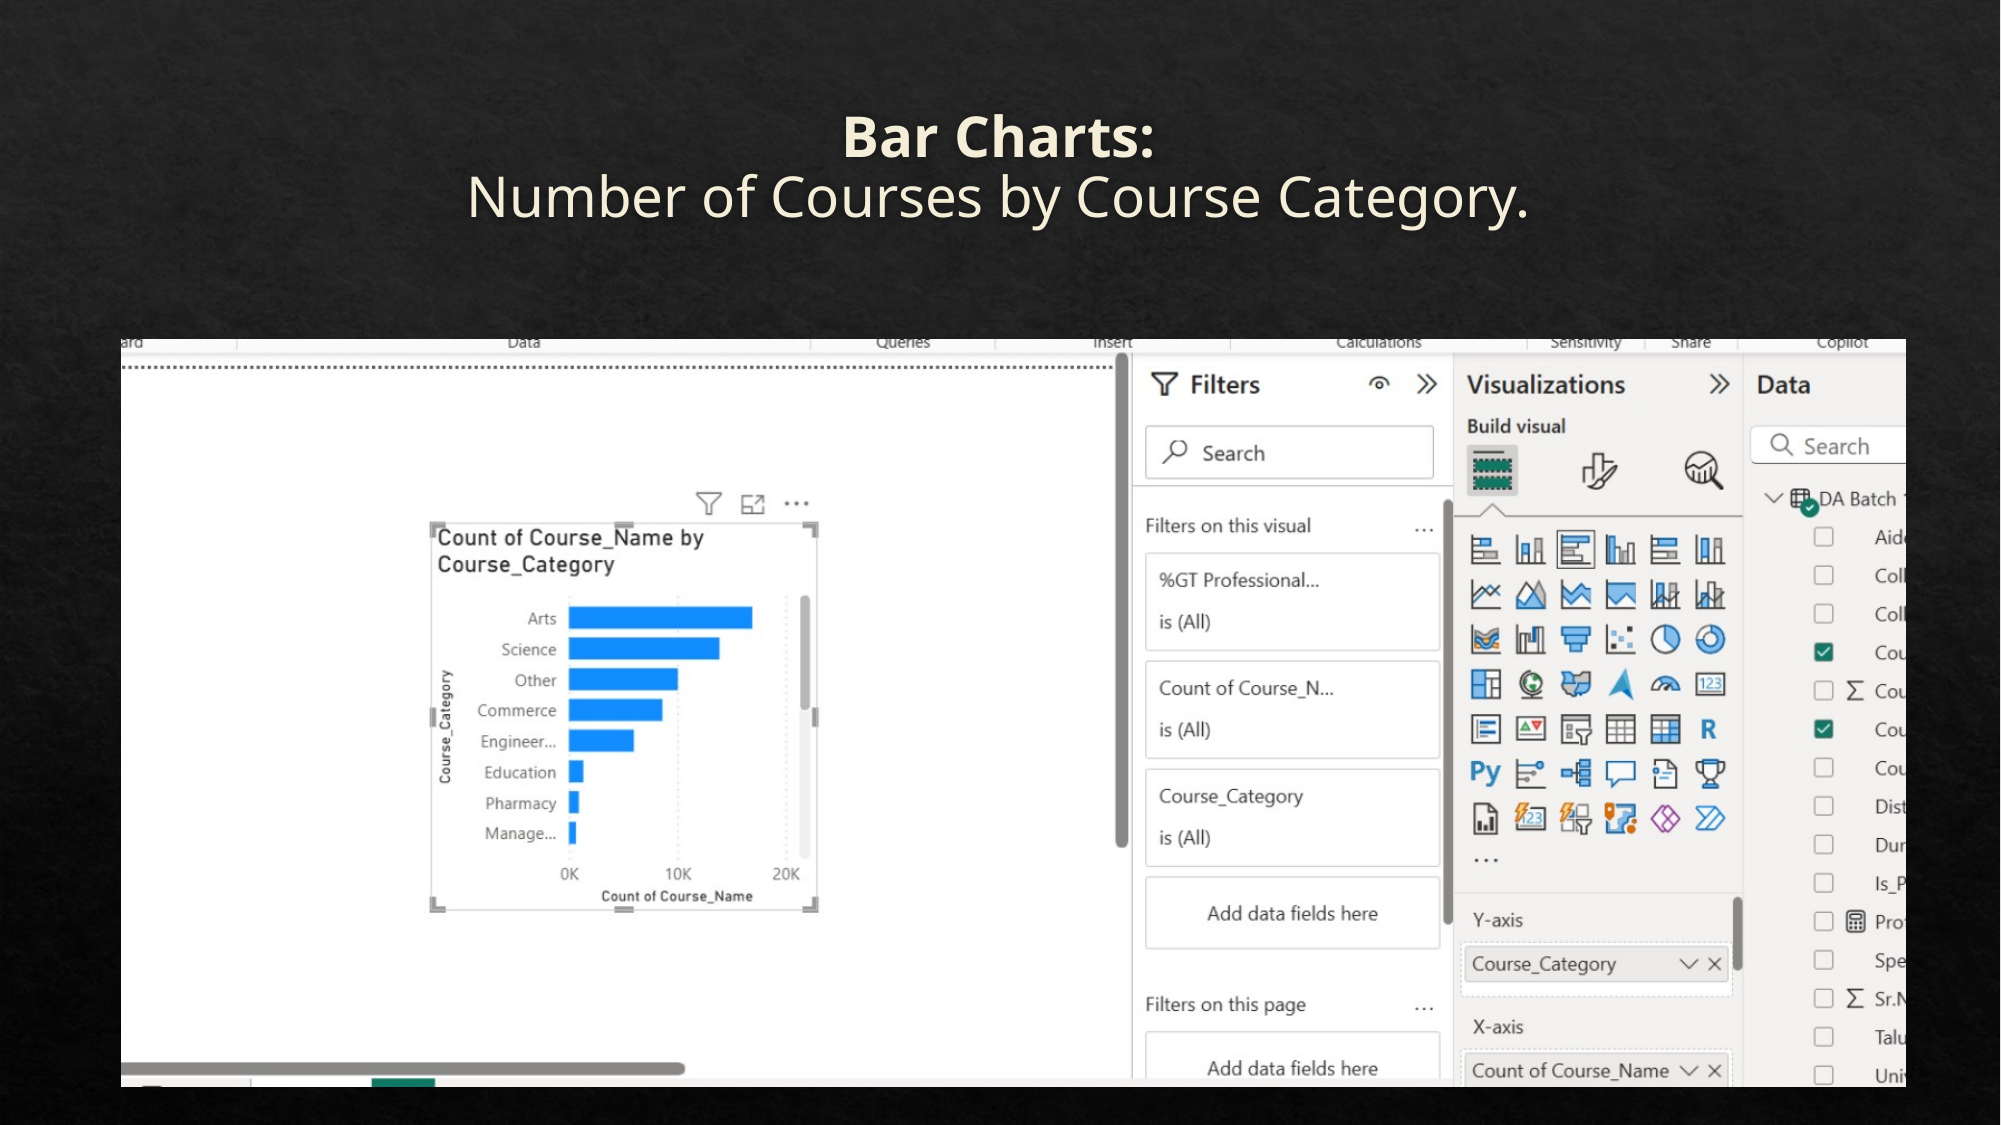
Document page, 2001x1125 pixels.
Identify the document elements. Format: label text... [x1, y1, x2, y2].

title Bar Charts: Number of Courses by Course Category. [149, 99, 1849, 307]
picture [121, 338, 1907, 1087]
